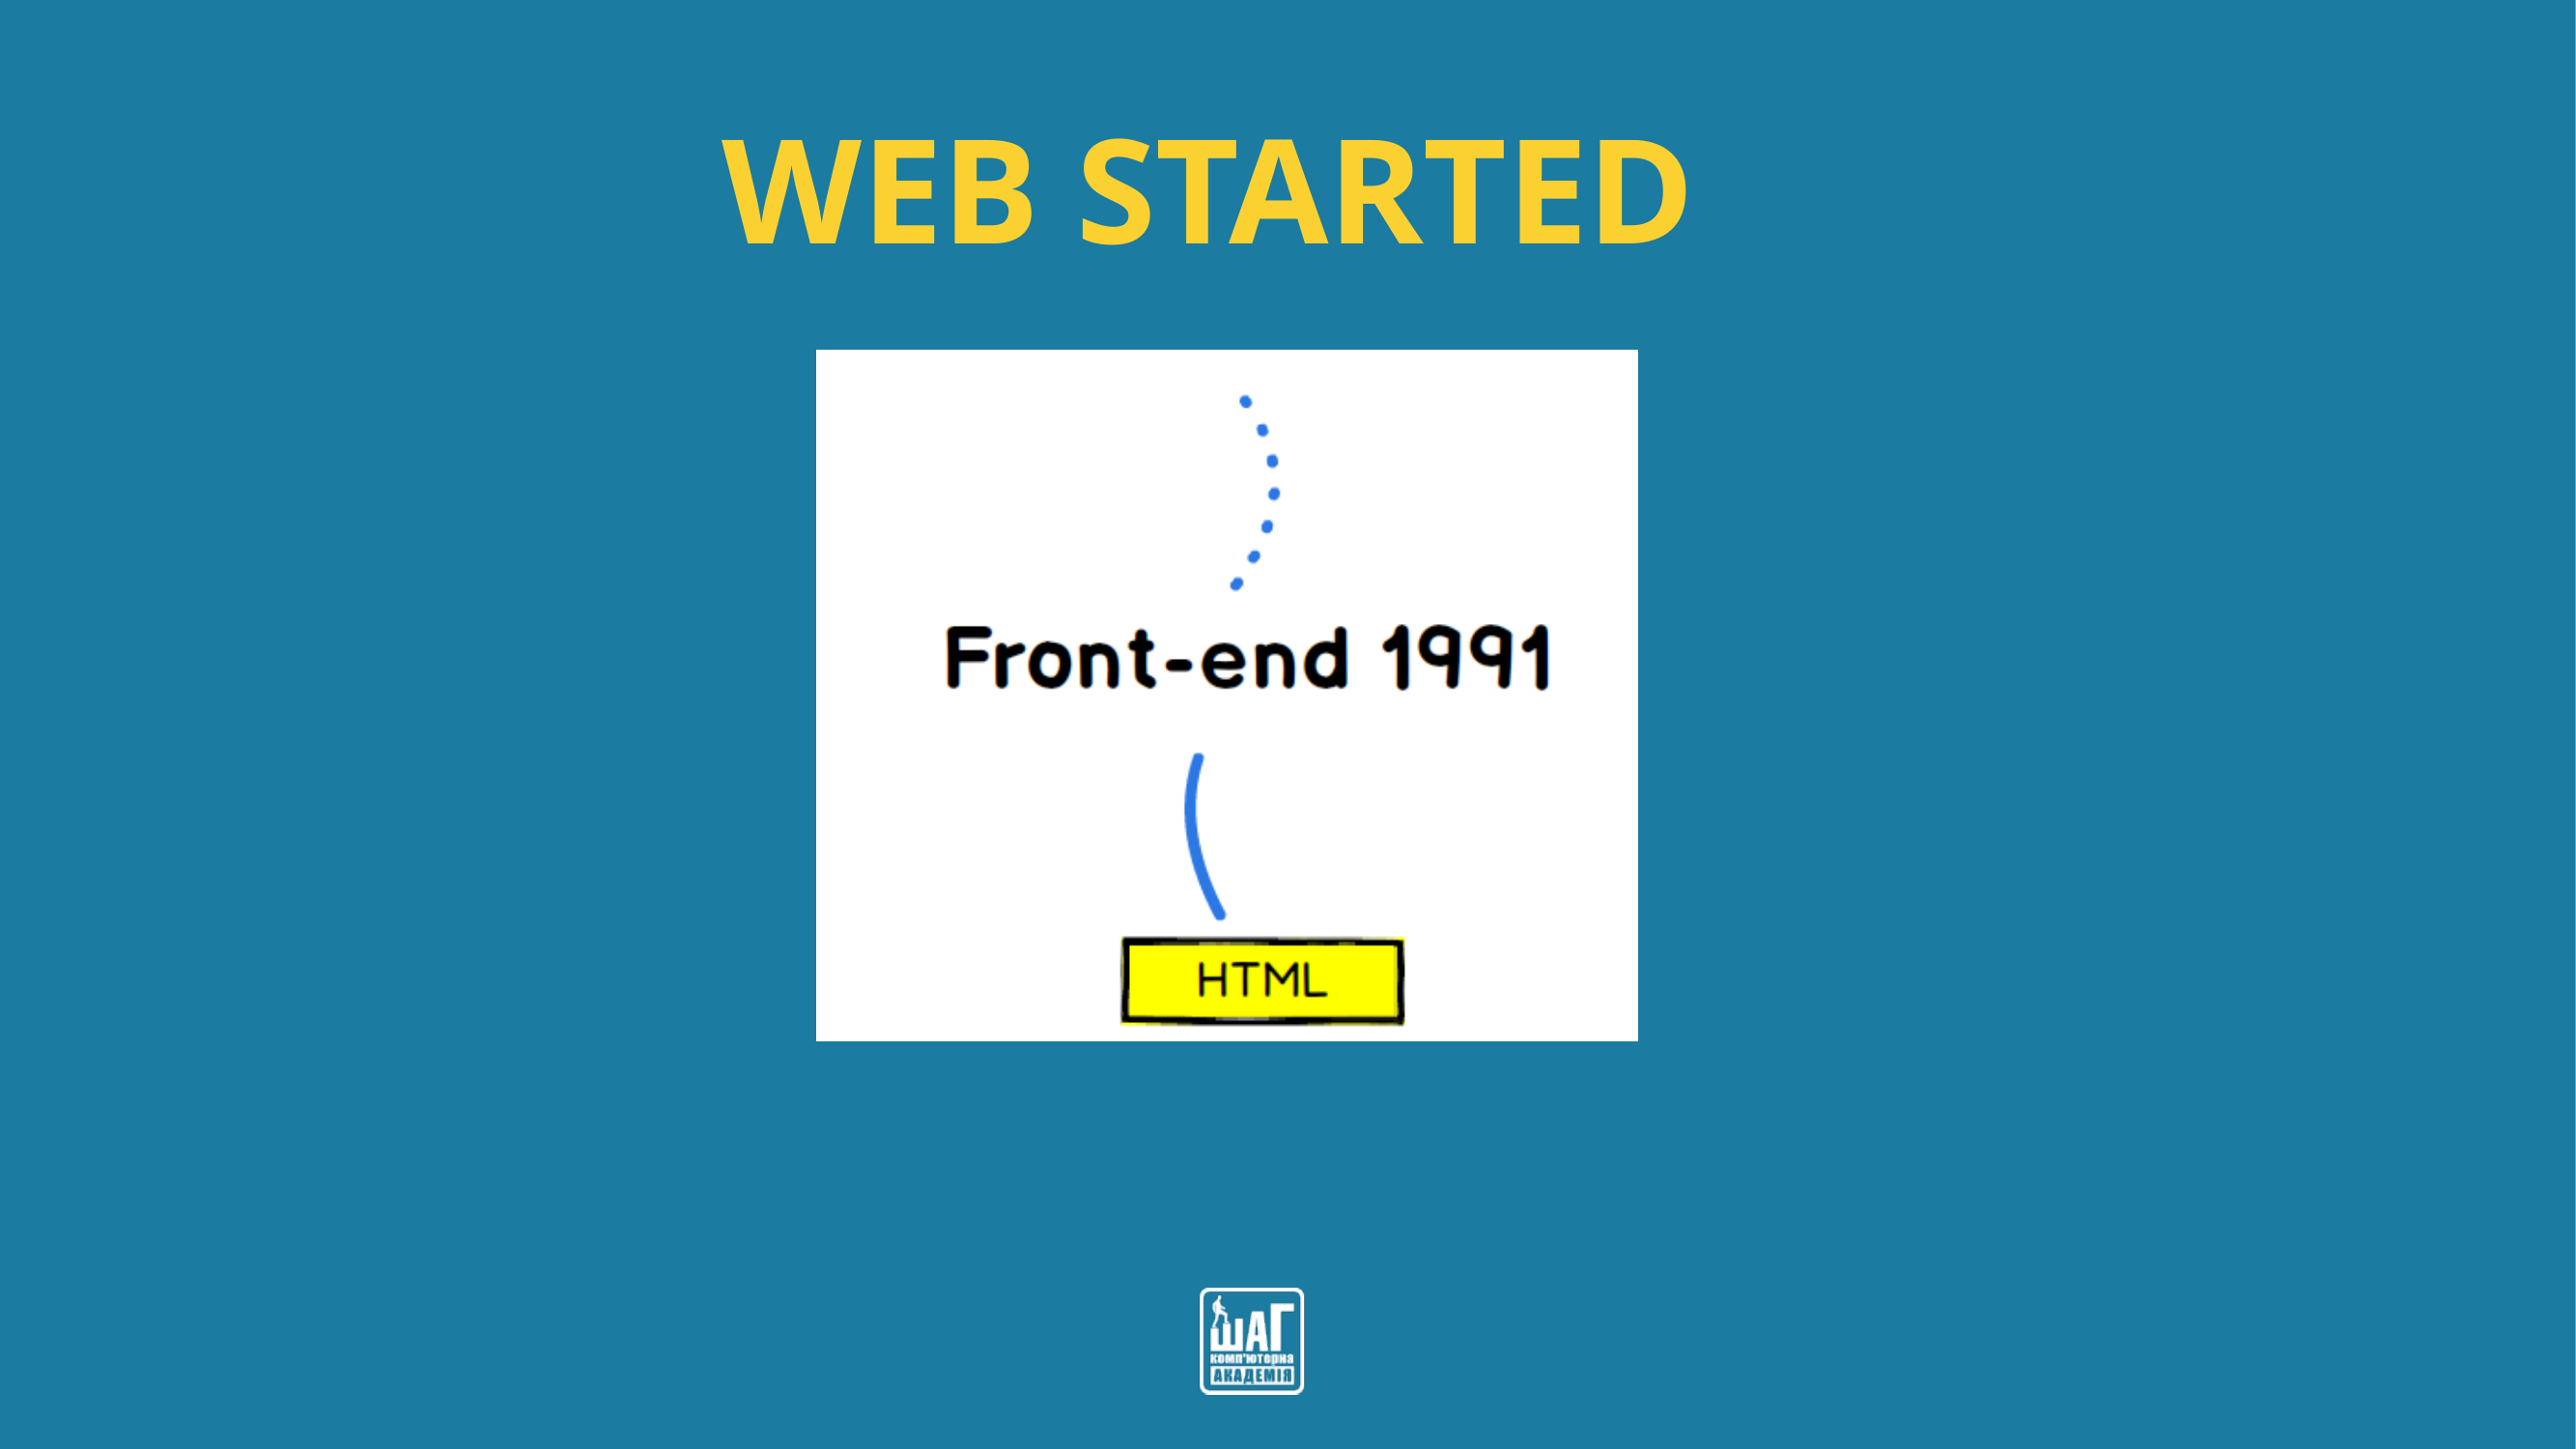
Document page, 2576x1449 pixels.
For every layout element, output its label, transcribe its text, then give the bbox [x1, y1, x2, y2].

title WEB STARTED [720, 96, 1807, 447]
picture [816, 350, 1639, 1042]
picture [1197, 1288, 1308, 1395]
